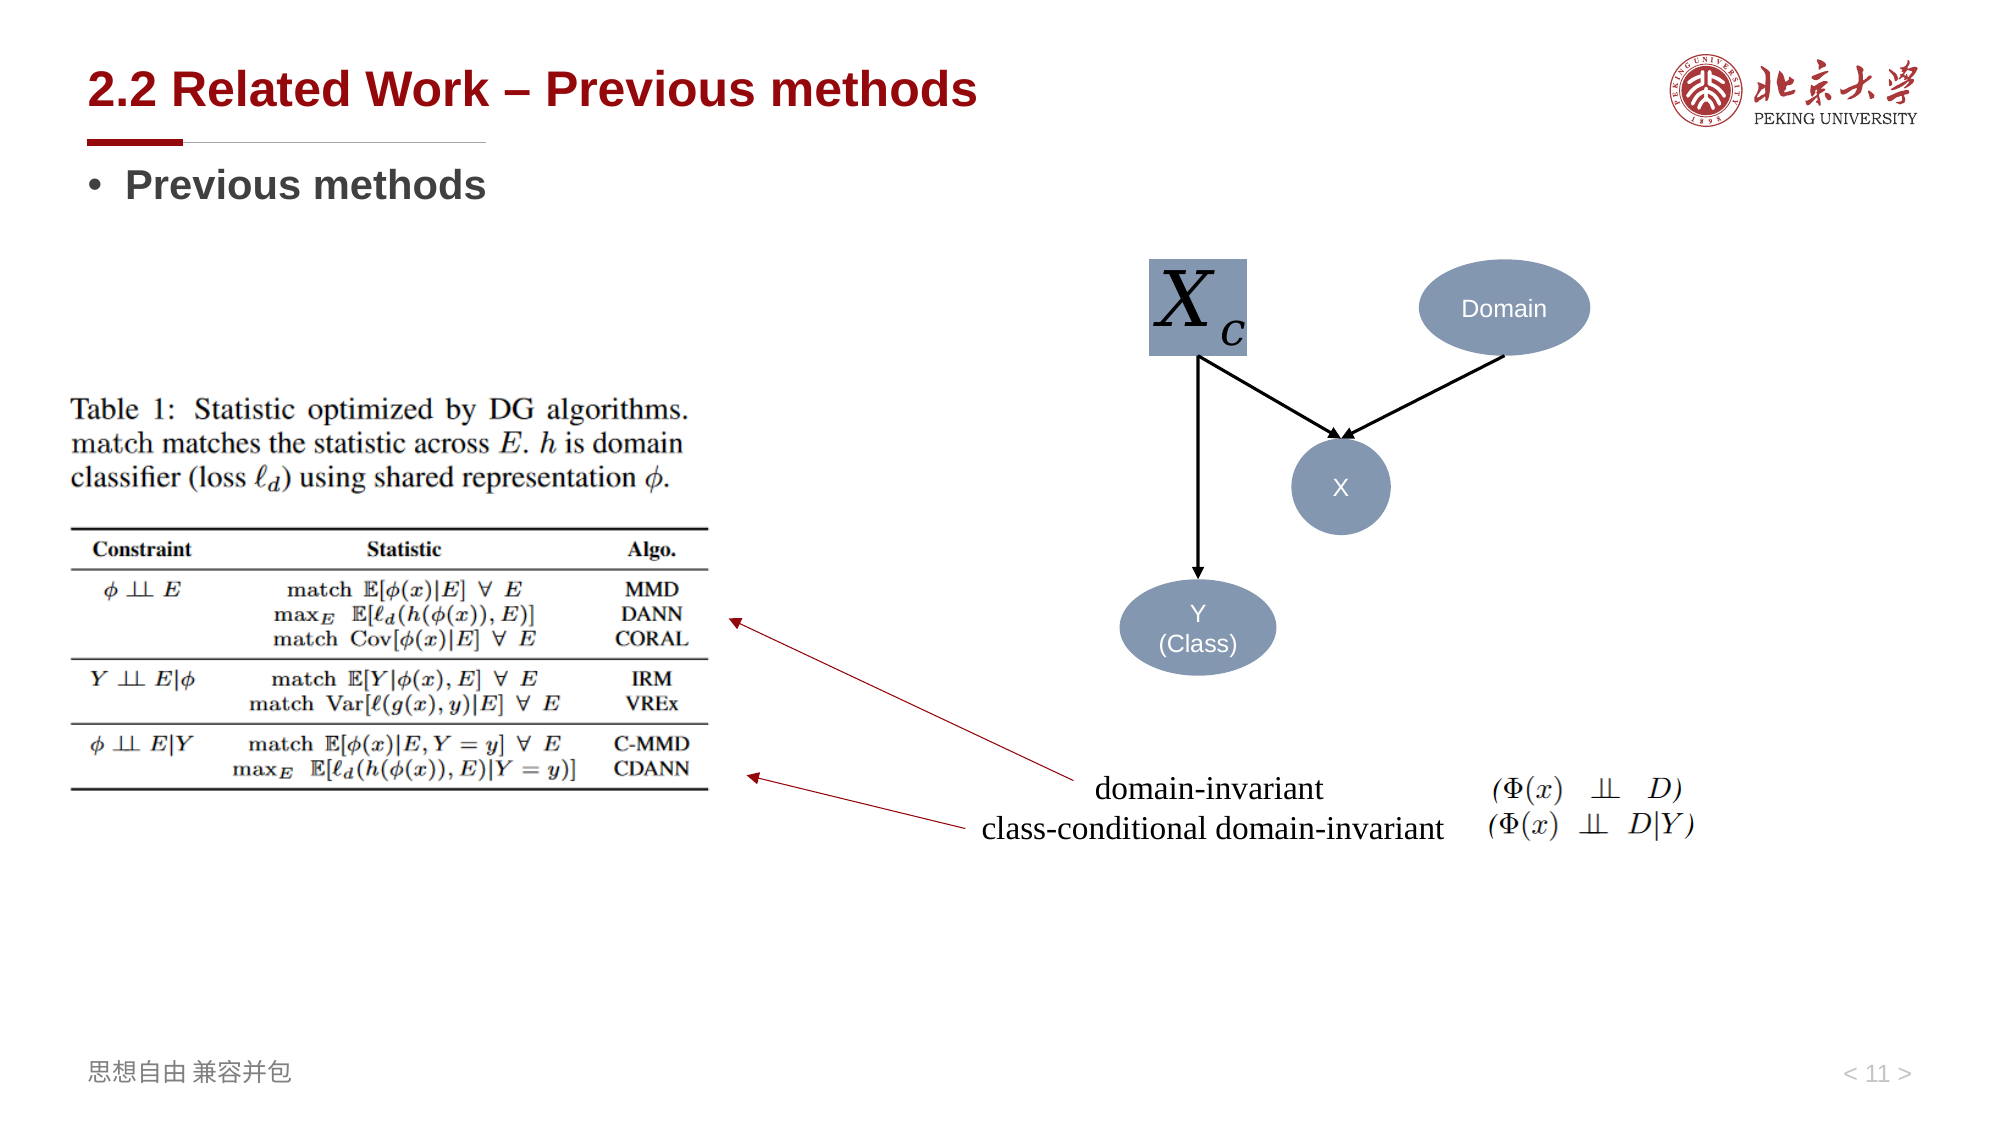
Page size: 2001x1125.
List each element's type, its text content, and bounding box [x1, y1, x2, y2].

slide_number < 11 > [1477, 1048, 1928, 1097]
text_box X [1290, 439, 1392, 537]
title 2.2 Related Work – Previous methods [72, 39, 1559, 142]
picture [61, 379, 729, 808]
text_box domain-invariant class-conditional domain-invariant [958, 758, 1461, 854]
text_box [1199, 355, 1342, 439]
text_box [746, 775, 966, 829]
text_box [1342, 355, 1505, 439]
text_box Domain [1417, 258, 1592, 357]
list Previous methods [72, 154, 1559, 218]
text_box Y (Class) [1118, 578, 1278, 677]
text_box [728, 618, 1074, 781]
picture [1481, 767, 1699, 847]
